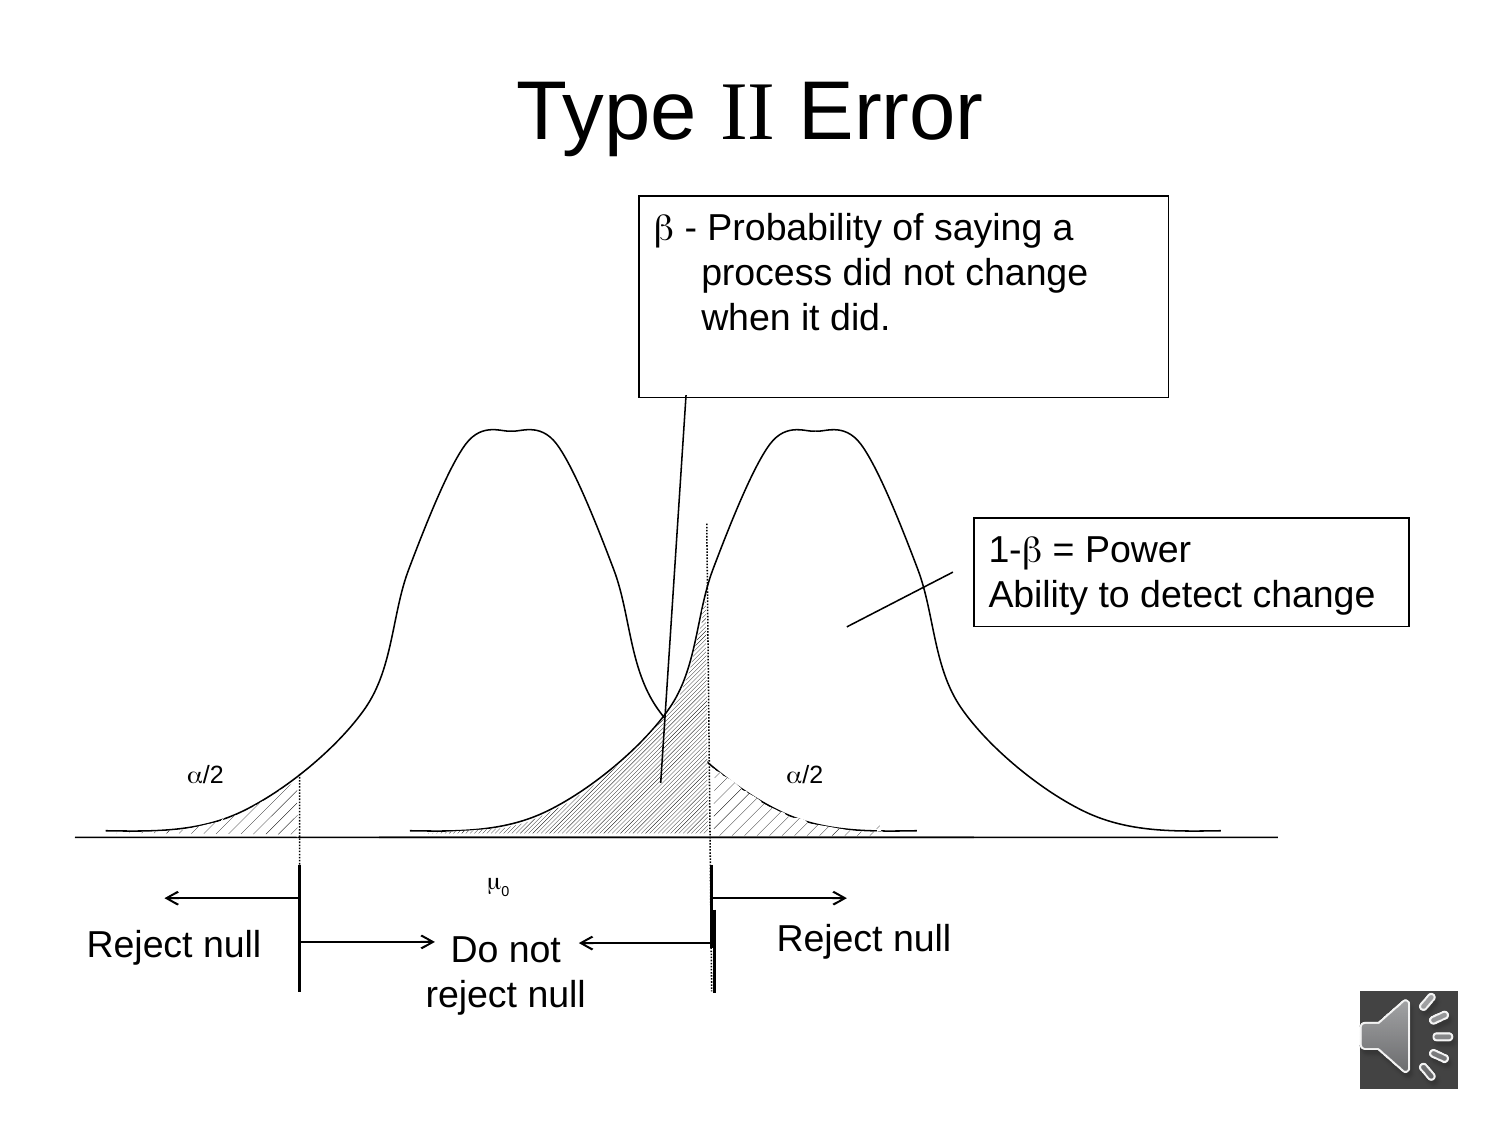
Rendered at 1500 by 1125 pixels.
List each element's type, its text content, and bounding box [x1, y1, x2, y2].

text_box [74, 195, 1279, 992]
text_box 1- = Power Ability to detect change [1282, 517, 1409, 627]
picture [1358, 989, 1460, 1090]
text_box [71, 864, 974, 1024]
title Type II Error [75, 45, 1425, 167]
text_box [846, 571, 954, 628]
